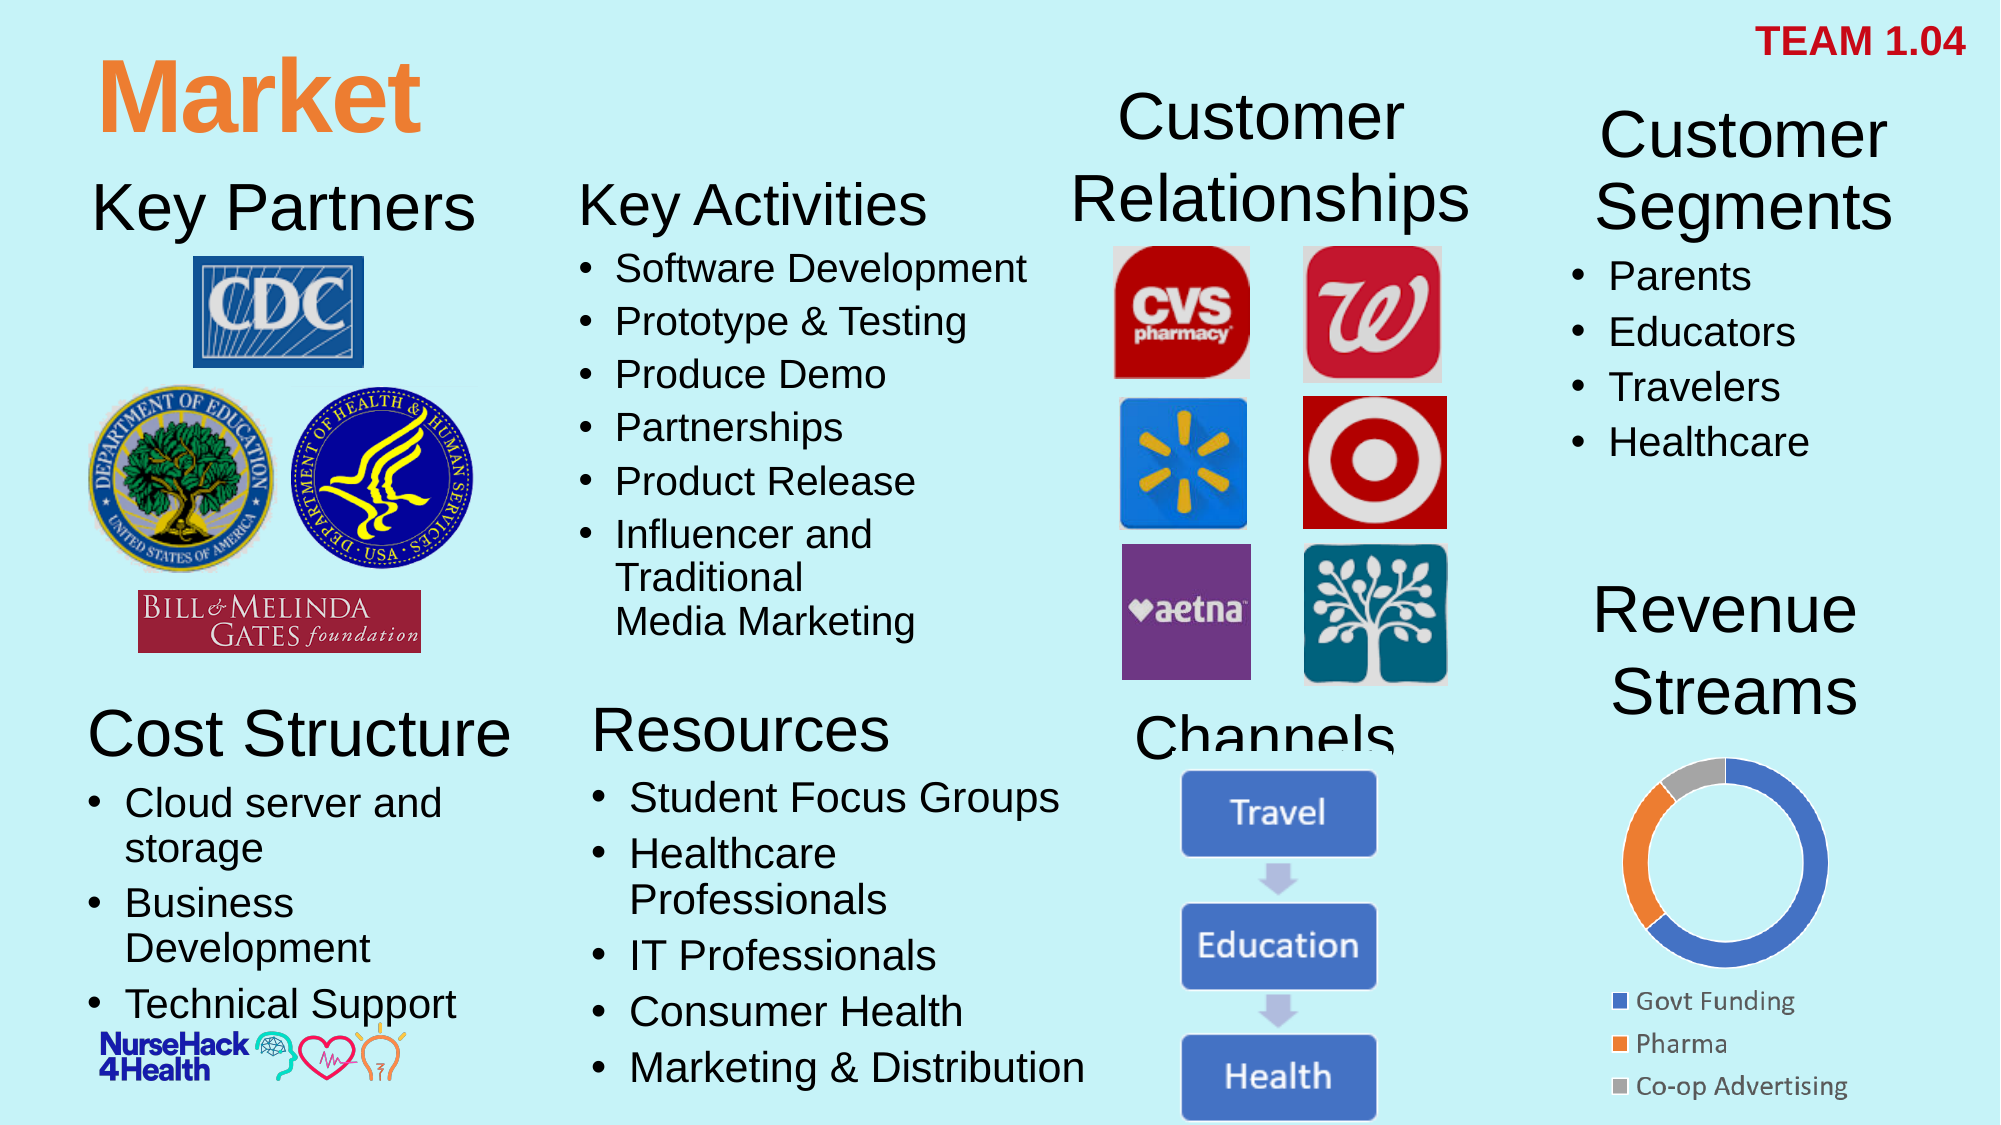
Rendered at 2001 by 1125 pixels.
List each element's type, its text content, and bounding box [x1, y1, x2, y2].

picture [138, 590, 421, 653]
picture [1171, 751, 1392, 1125]
title Market [95, 34, 1822, 156]
picture [193, 256, 364, 368]
picture [1604, 753, 1862, 1110]
text_box Customer Relationships [937, 74, 1530, 157]
text_box Cost Structure Cloud server and storage Business Development Technical Support [0, 691, 563, 1125]
text_box Key Activities Software Development Prototype & Testing Produce Demo Partnerships Product Release Influencer and Traditional Media Marketing [491, 166, 1058, 655]
text_box Key Partners [1, 165, 493, 691]
picture [76, 384, 290, 573]
text_box Resources Student Focus Groups Healthcare Professionals IT Professionals Consumer Health Marketing & Distribution [499, 690, 1113, 1125]
picture [291, 386, 478, 575]
picture [1304, 543, 1448, 686]
text_box Revenue Streams [1485, 567, 1910, 782]
picture [1122, 544, 1251, 680]
picture [1119, 397, 1247, 530]
text_box Customer Segments Parents Educators Travelers Healthcare [1480, 92, 1934, 182]
picture [1113, 246, 1250, 379]
text_box TEAM 1.04 [1731, 15, 1991, 73]
picture [1303, 246, 1442, 383]
picture [1303, 396, 1447, 529]
text_box Channels [1049, 698, 1451, 781]
